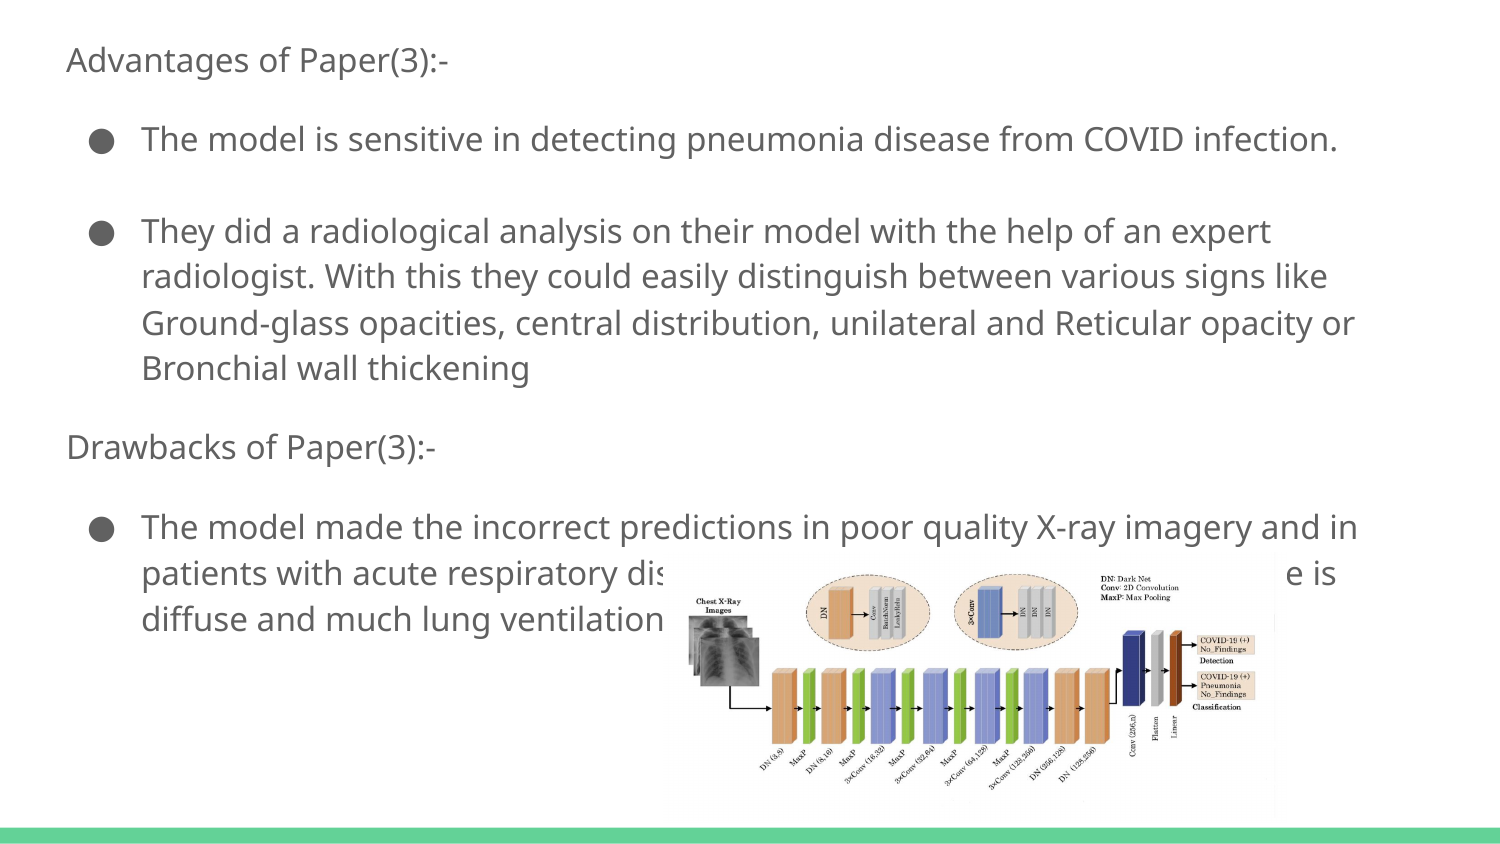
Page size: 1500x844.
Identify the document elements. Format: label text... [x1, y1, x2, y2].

list Advantages of Paper(3):- The model is sensitive in detecting pneumonia disease from COVID infection. They did a radiological analysis on their model with the help of an expert radiologist. With this they could easily distinguish between various signs like Ground-glass opacities, central distribution, unilateral and Reticular opacity or Bronchial wall thickening Drawbacks of Paper(3):- The model made the incorrect predictions in poor quality X-ray imagery and in patients with acute respiratory distress syndrome, in which the lung image is diffuse and much lung ventilation is lost. [51, 17, 1449, 750]
picture [662, 552, 1287, 824]
